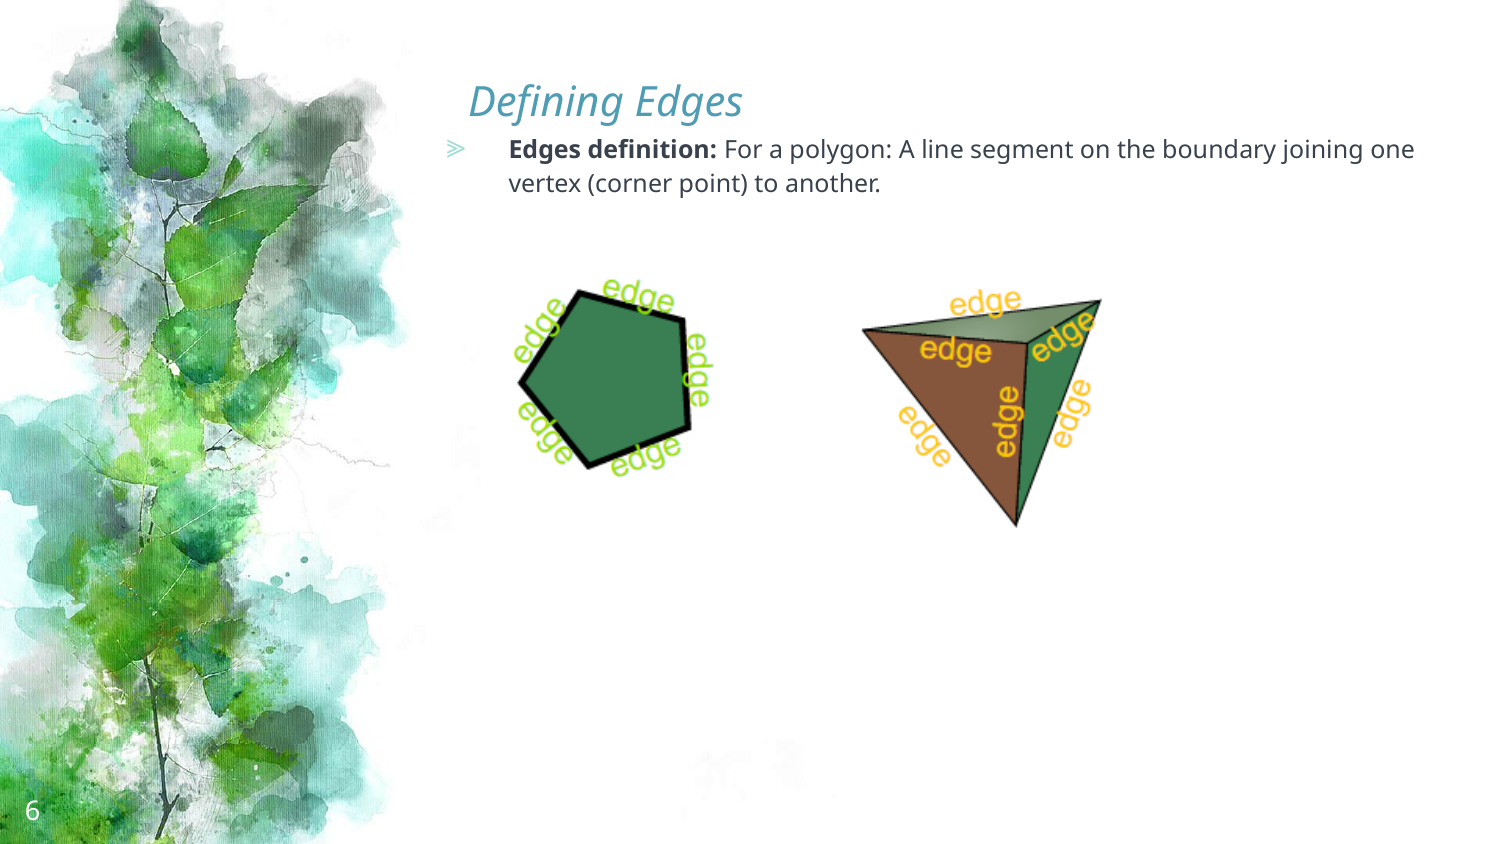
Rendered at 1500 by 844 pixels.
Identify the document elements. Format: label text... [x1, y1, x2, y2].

list Edges definition: For a polygon: A line segment on the boundary joining one vertex (corner point) to another. [433, 128, 1442, 697]
title Defining Edges [468, 33, 1425, 128]
picture [0, 0, 1500, 844]
slide_number 6 [24, 779, 115, 844]
